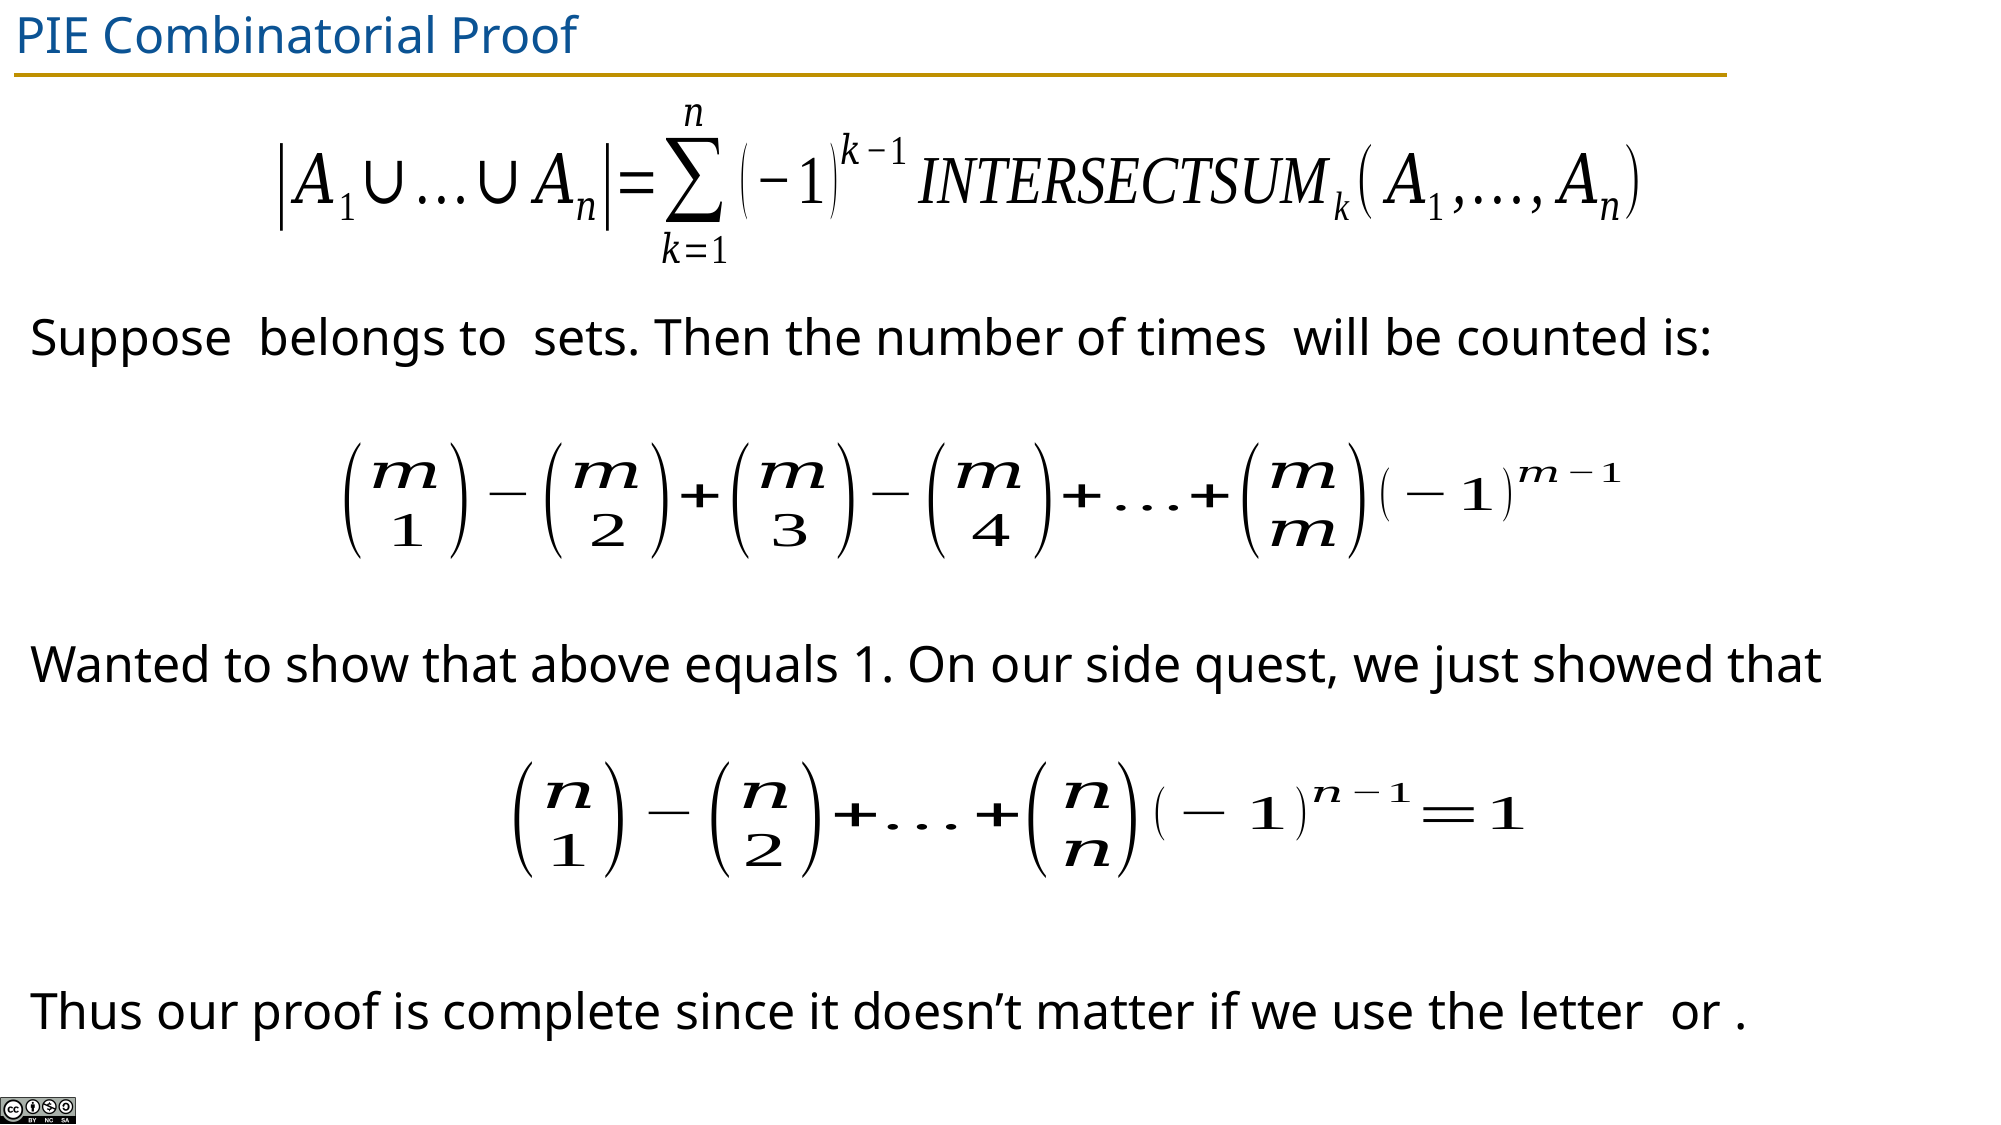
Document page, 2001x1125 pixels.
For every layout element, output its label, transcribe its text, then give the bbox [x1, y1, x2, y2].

picture [0, 1097, 76, 1124]
title PIE Combinatorial Proof [0, 0, 1725, 75]
